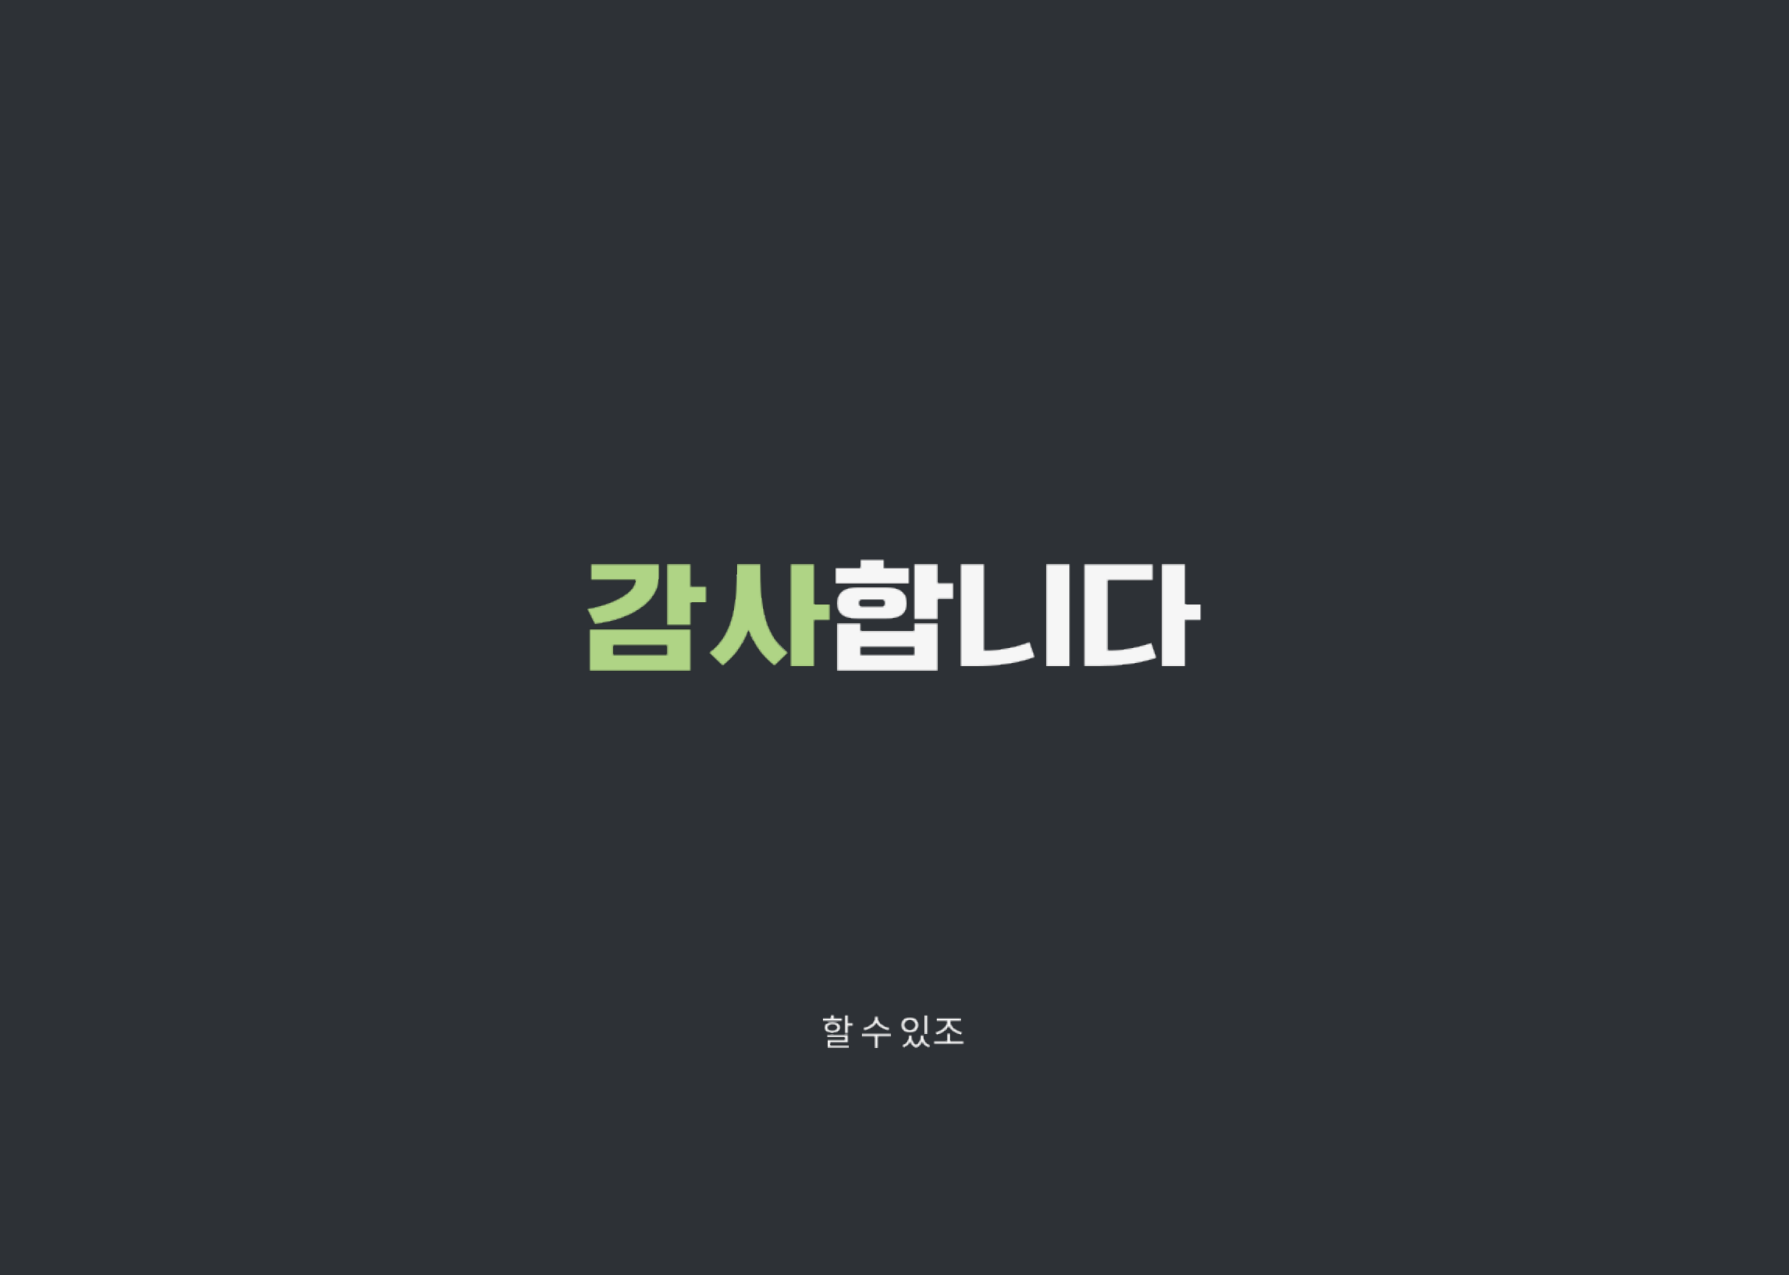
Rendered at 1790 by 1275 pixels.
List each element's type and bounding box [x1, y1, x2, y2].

picture [797, 1004, 985, 1075]
picture [491, 524, 1260, 730]
